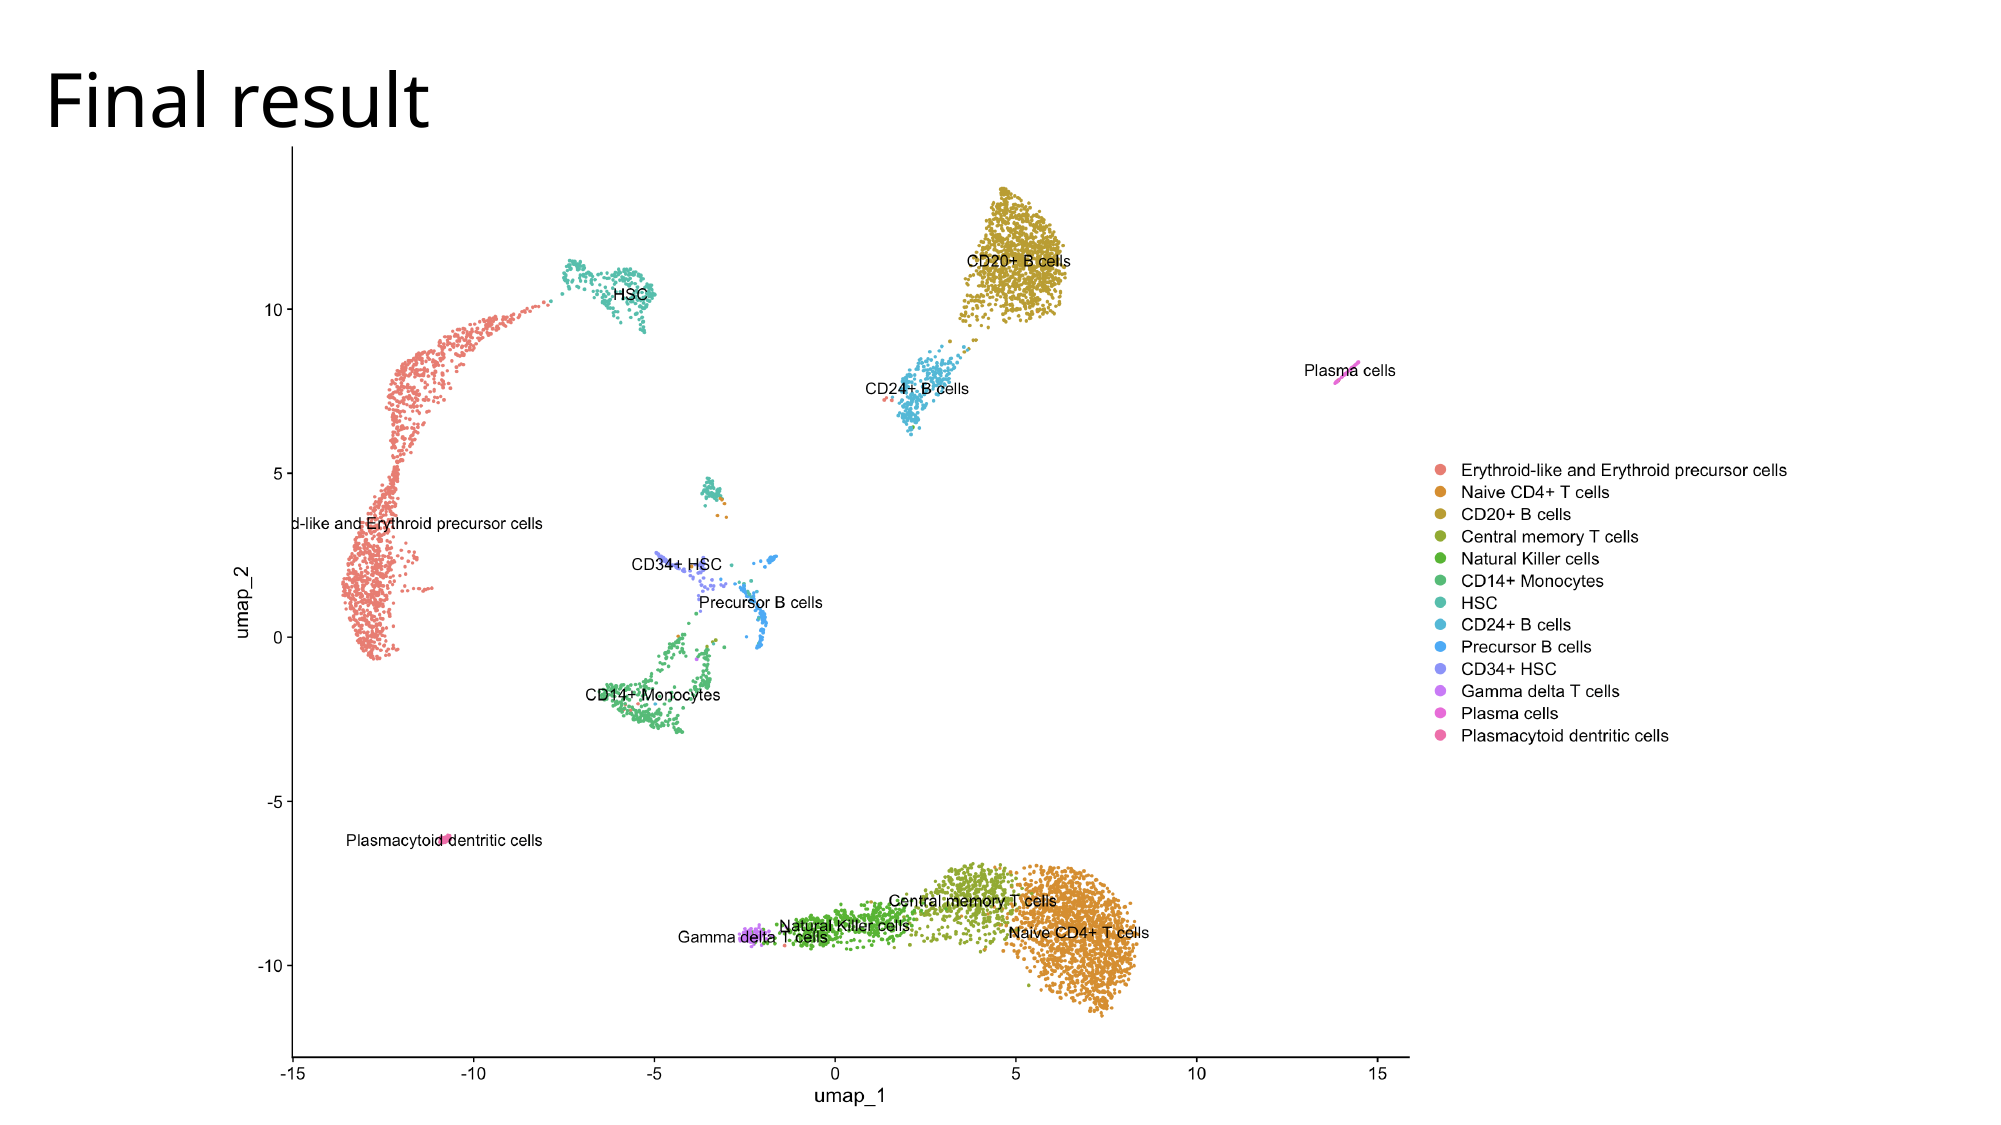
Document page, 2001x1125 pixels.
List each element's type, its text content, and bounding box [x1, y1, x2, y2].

text_box Final result [30, 44, 445, 150]
picture [216, 128, 1806, 1124]
